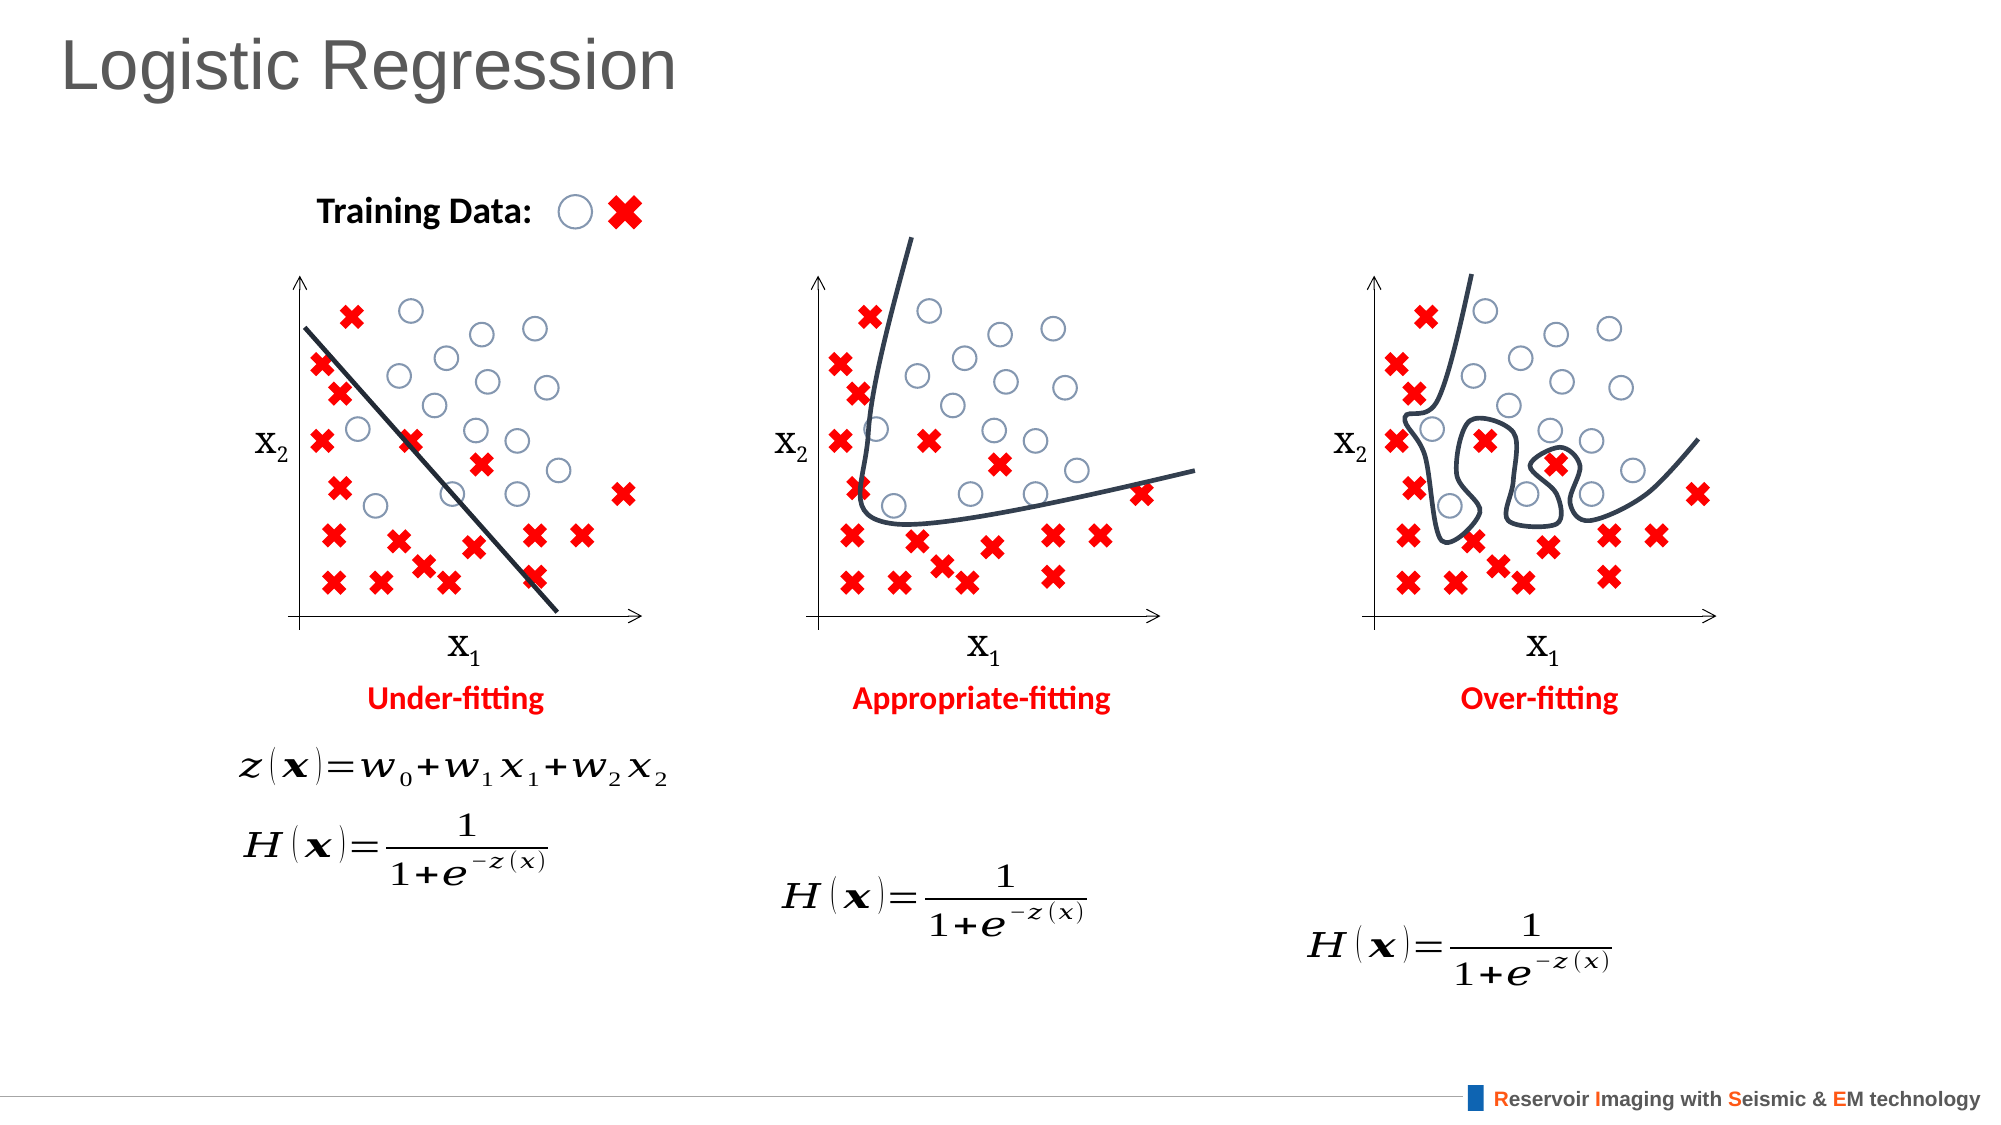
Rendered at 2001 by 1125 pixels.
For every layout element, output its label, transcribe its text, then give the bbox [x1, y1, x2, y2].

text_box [304, 327, 558, 613]
text_box x2 [240, 408, 287, 475]
text_box x1 [432, 630, 497, 668]
text_box [1161, 442, 1196, 480]
text_box [900, 237, 958, 275]
text_box Under-fitting [352, 668, 560, 724]
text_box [1362, 275, 1717, 630]
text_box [806, 275, 1161, 630]
text_box Training Data: [301, 178, 557, 238]
text_box x2 [759, 408, 806, 475]
text_box Appropriate-fitting [837, 668, 1127, 724]
text_box x1 [1511, 630, 1575, 668]
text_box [287, 275, 643, 630]
text_box [557, 194, 594, 230]
text_box x1 [952, 630, 1016, 668]
text_box Over-fitting [1446, 668, 1634, 724]
text_box x2 [1318, 408, 1362, 475]
text_box [606, 193, 644, 231]
title Logistic Regression [45, 0, 1771, 134]
